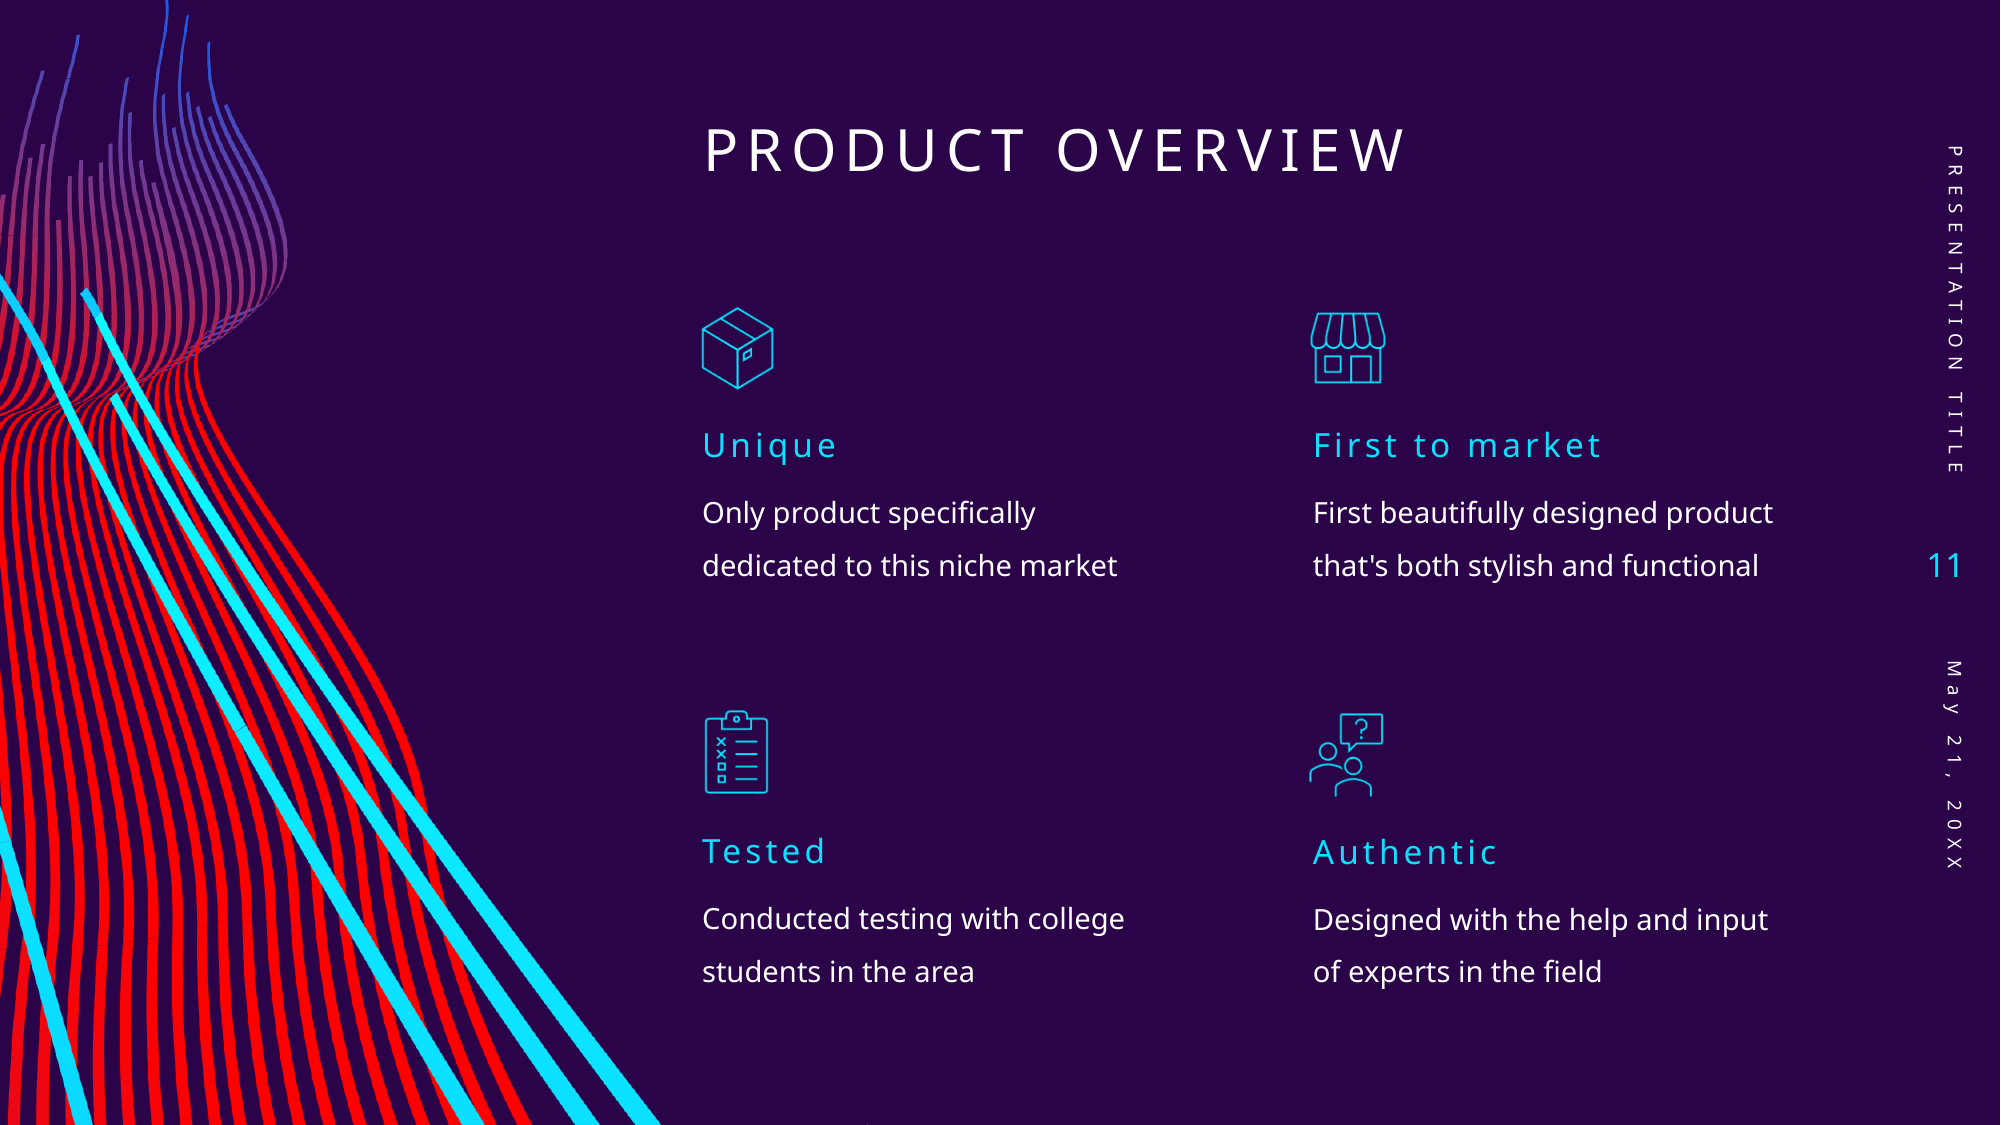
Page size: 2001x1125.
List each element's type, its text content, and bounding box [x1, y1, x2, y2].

list First to market [1298, 421, 1792, 469]
list Unique [687, 421, 1181, 469]
title Product Overview [688, 113, 1499, 208]
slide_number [1925, 645, 1986, 1080]
list Authentic [1298, 828, 1792, 876]
list Designed with the help and input of experts in the field ​ [1298, 876, 1792, 981]
picture [0, 0, 2000, 1125]
list Conducted testing with college students in the area​ [687, 875, 1181, 981]
list Tested [687, 827, 1181, 875]
slide_number 11 [1889, 519, 1980, 615]
list First beautifully designed product that's both stylish and functional​ [1298, 469, 1792, 574]
list Only product specifically dedicated to this niche market [687, 469, 1181, 574]
footer PRESENTATION TITLE [1926, 33, 1987, 489]
